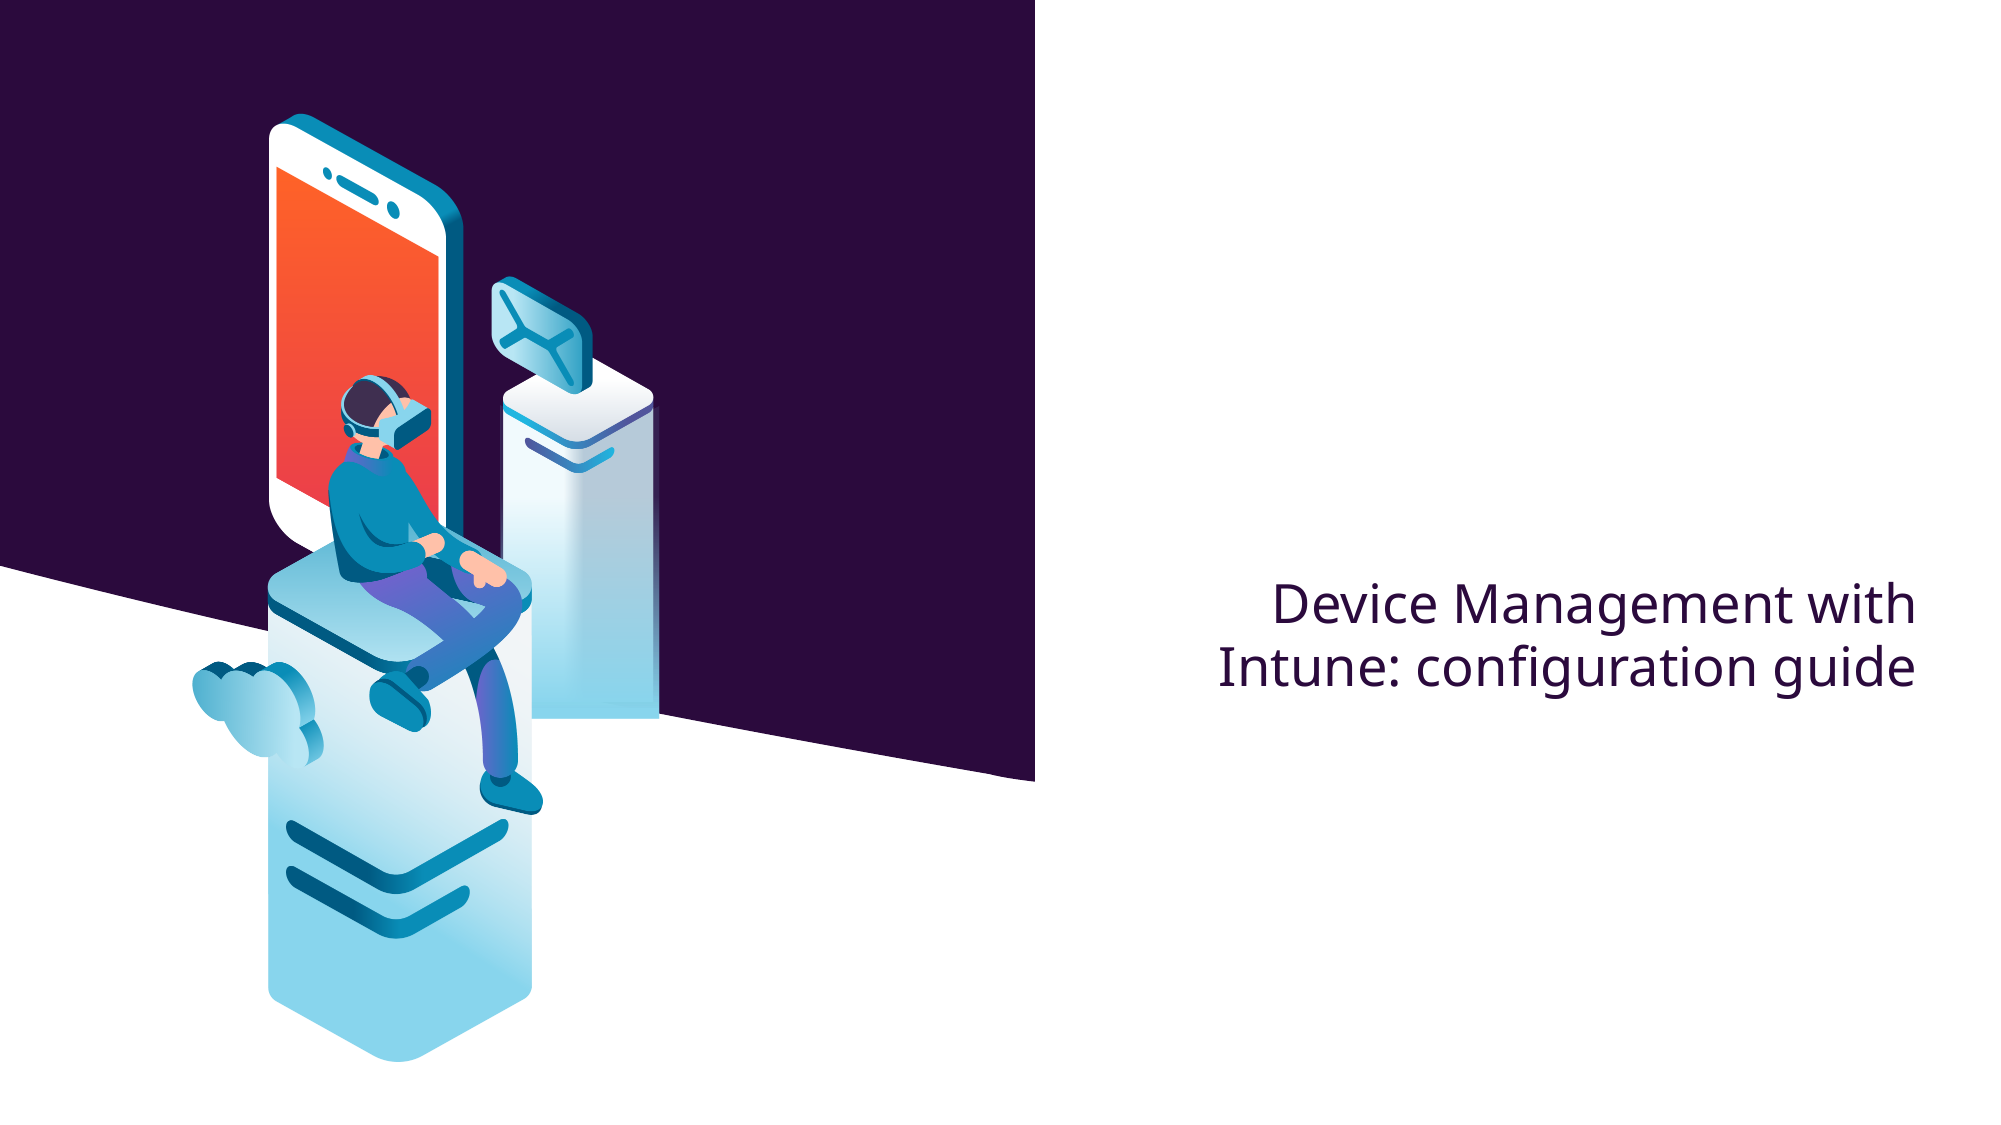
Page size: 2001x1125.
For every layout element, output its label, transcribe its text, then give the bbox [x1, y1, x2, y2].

picture [57, 37, 743, 1125]
list Device Management with Intune: configuration guide [1070, 585, 1933, 780]
